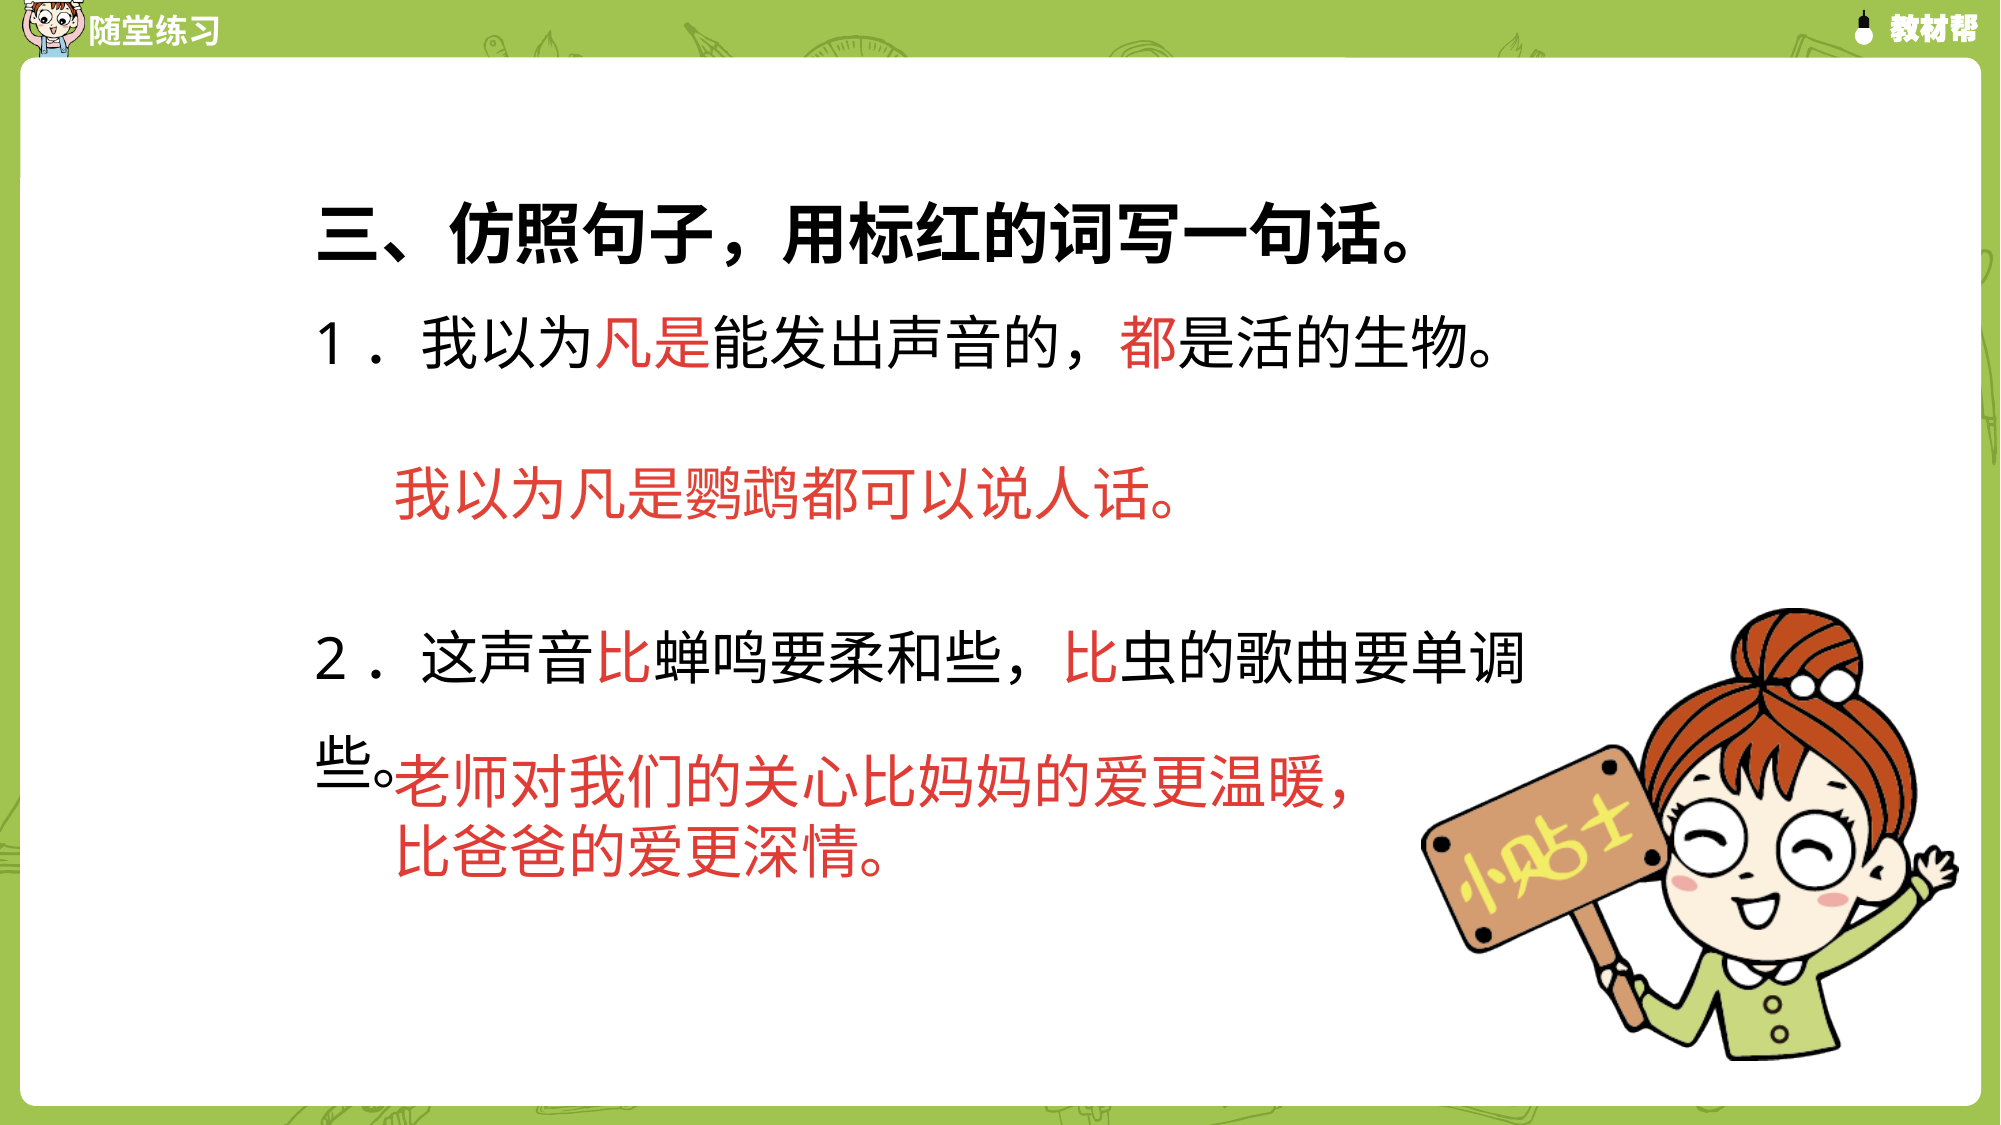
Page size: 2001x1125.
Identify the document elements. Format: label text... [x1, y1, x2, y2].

picture [22, 0, 85, 60]
text_box 三、仿照句子，用标红的词写一句话。 1．我以为凡是能发出声音的，都是活的生物。 2．这声音比蝉鸣要柔和些，比虫的歌曲要单调些。 [300, 144, 1592, 1014]
picture [1421, 608, 1959, 1061]
text_box 老师对我们的关心比妈妈的爱更温暖，比爸爸的爱更深情。 [378, 737, 1402, 893]
text_box 我以为凡是鹦鹉都可以说人话。 [378, 449, 1320, 535]
